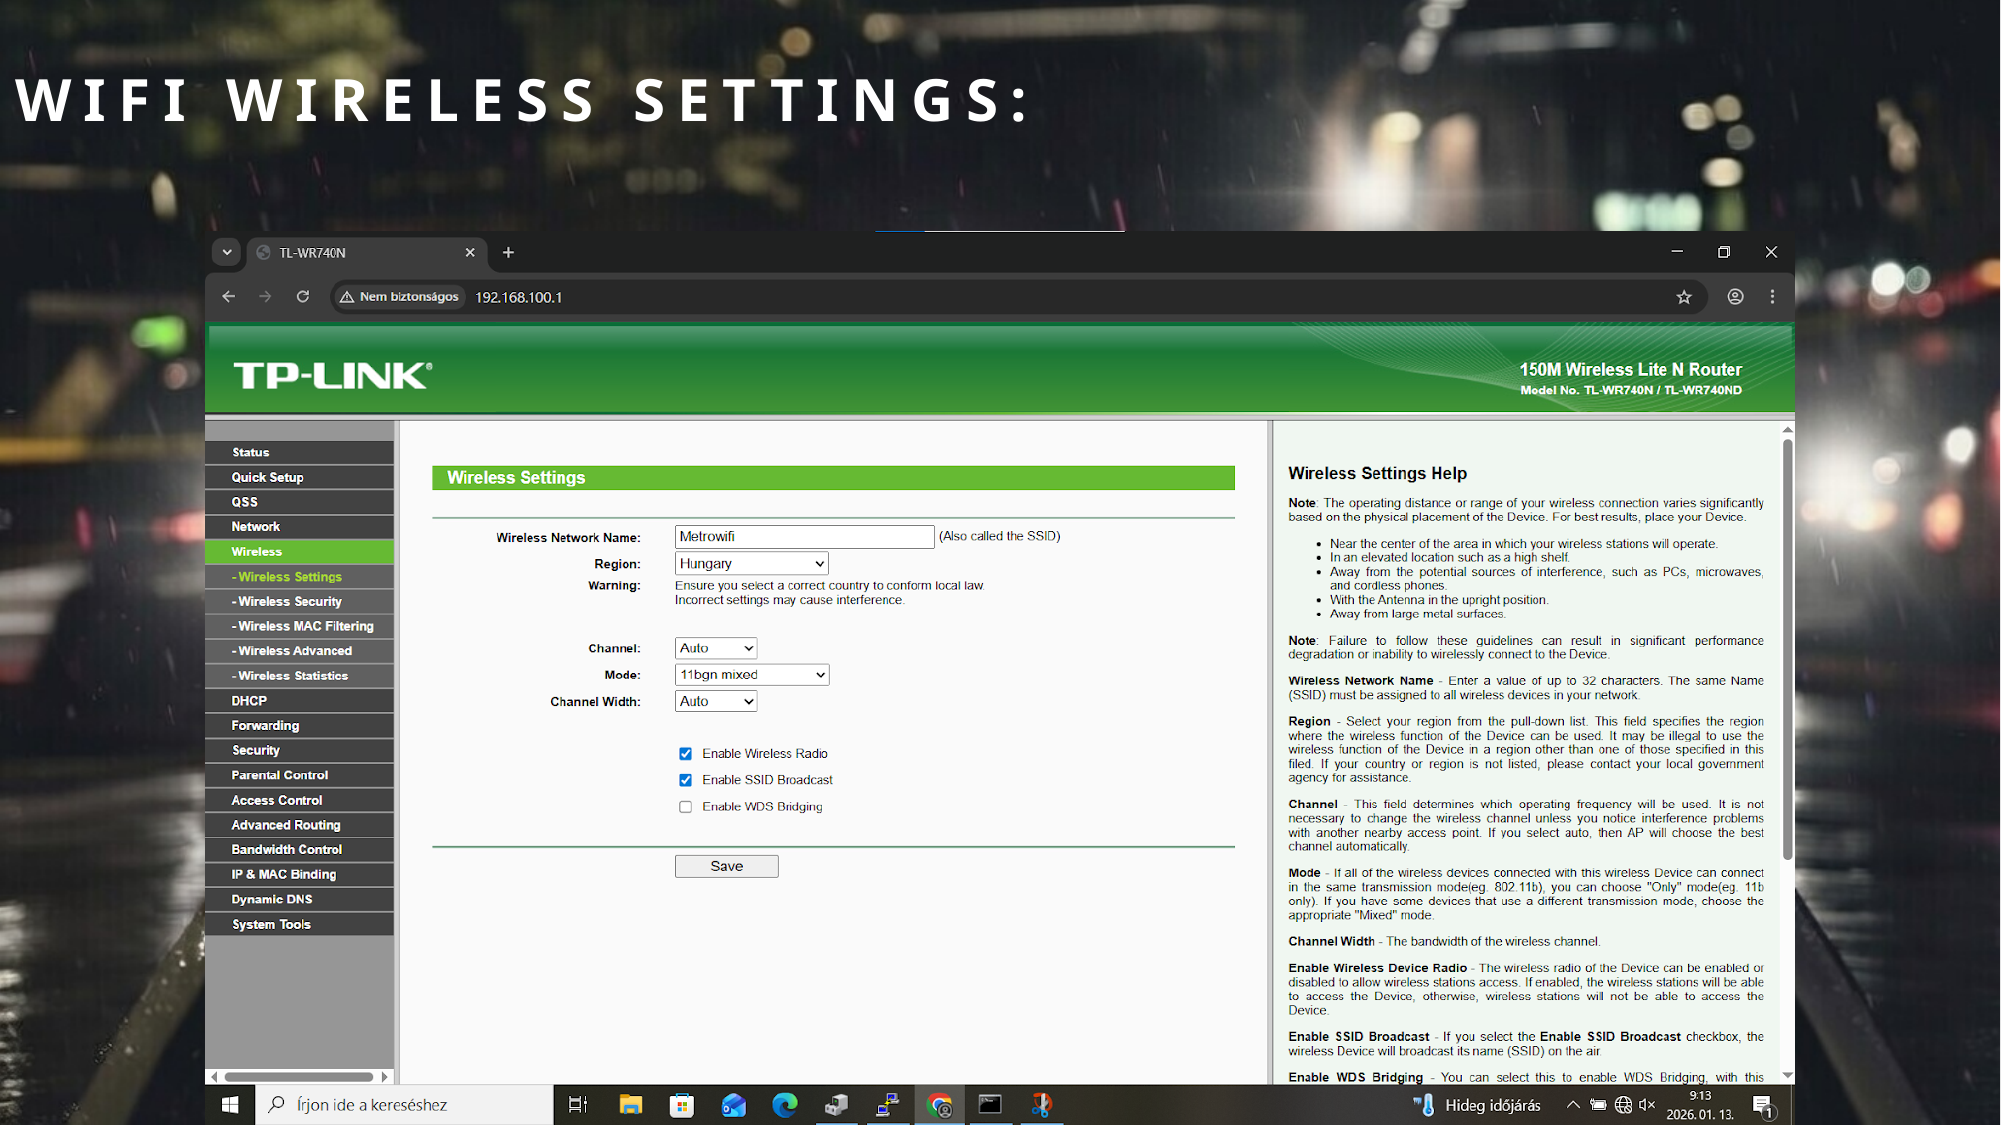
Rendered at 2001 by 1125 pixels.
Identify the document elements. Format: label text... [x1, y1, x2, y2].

title Wifi wireless settings: [0, 0, 1516, 141]
picture [0, 0, 2001, 1125]
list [205, 231, 1795, 1125]
